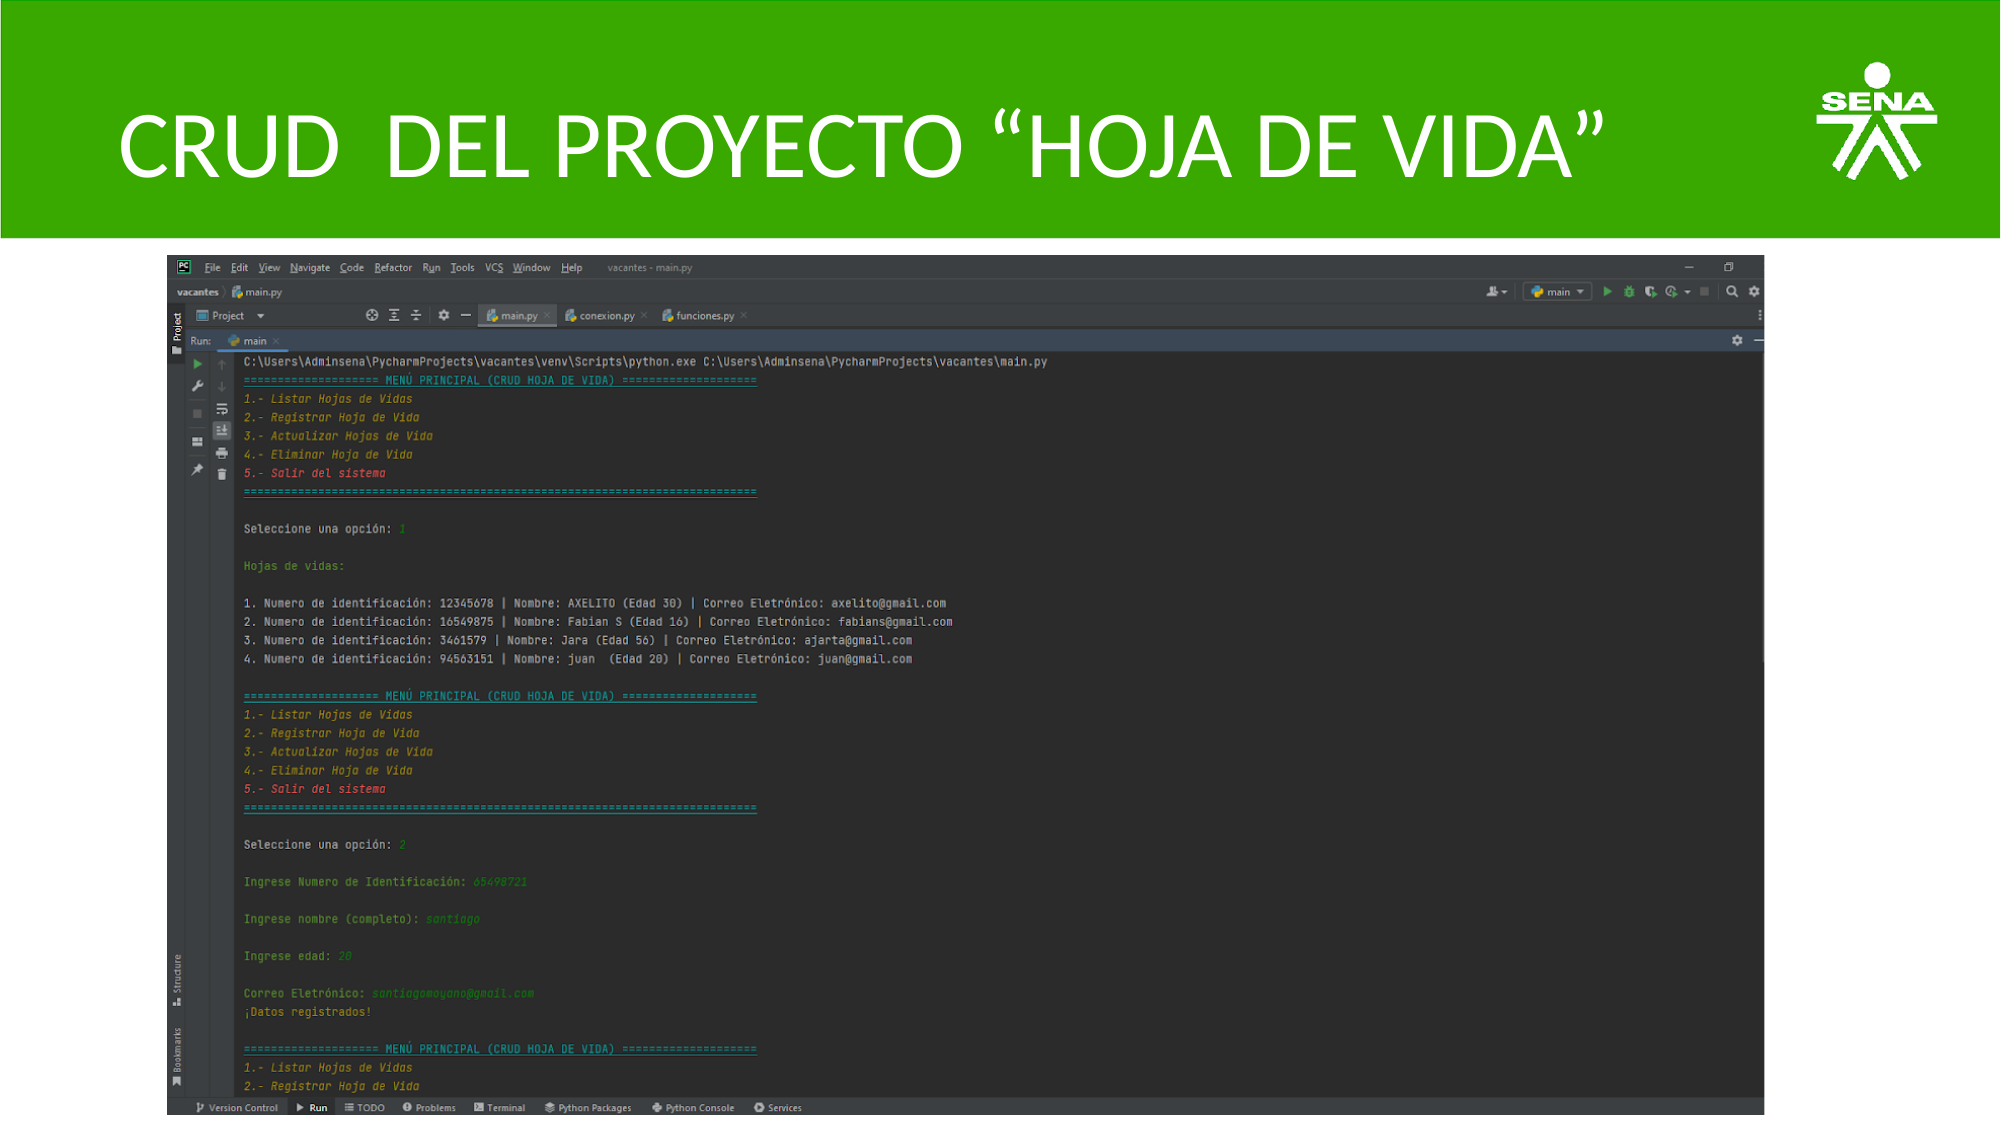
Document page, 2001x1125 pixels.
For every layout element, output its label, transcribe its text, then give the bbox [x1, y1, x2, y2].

picture [0, 0, 2001, 1125]
title CRUD DEL PROYECTO “HOJA DE VIDA” [103, 38, 1829, 256]
